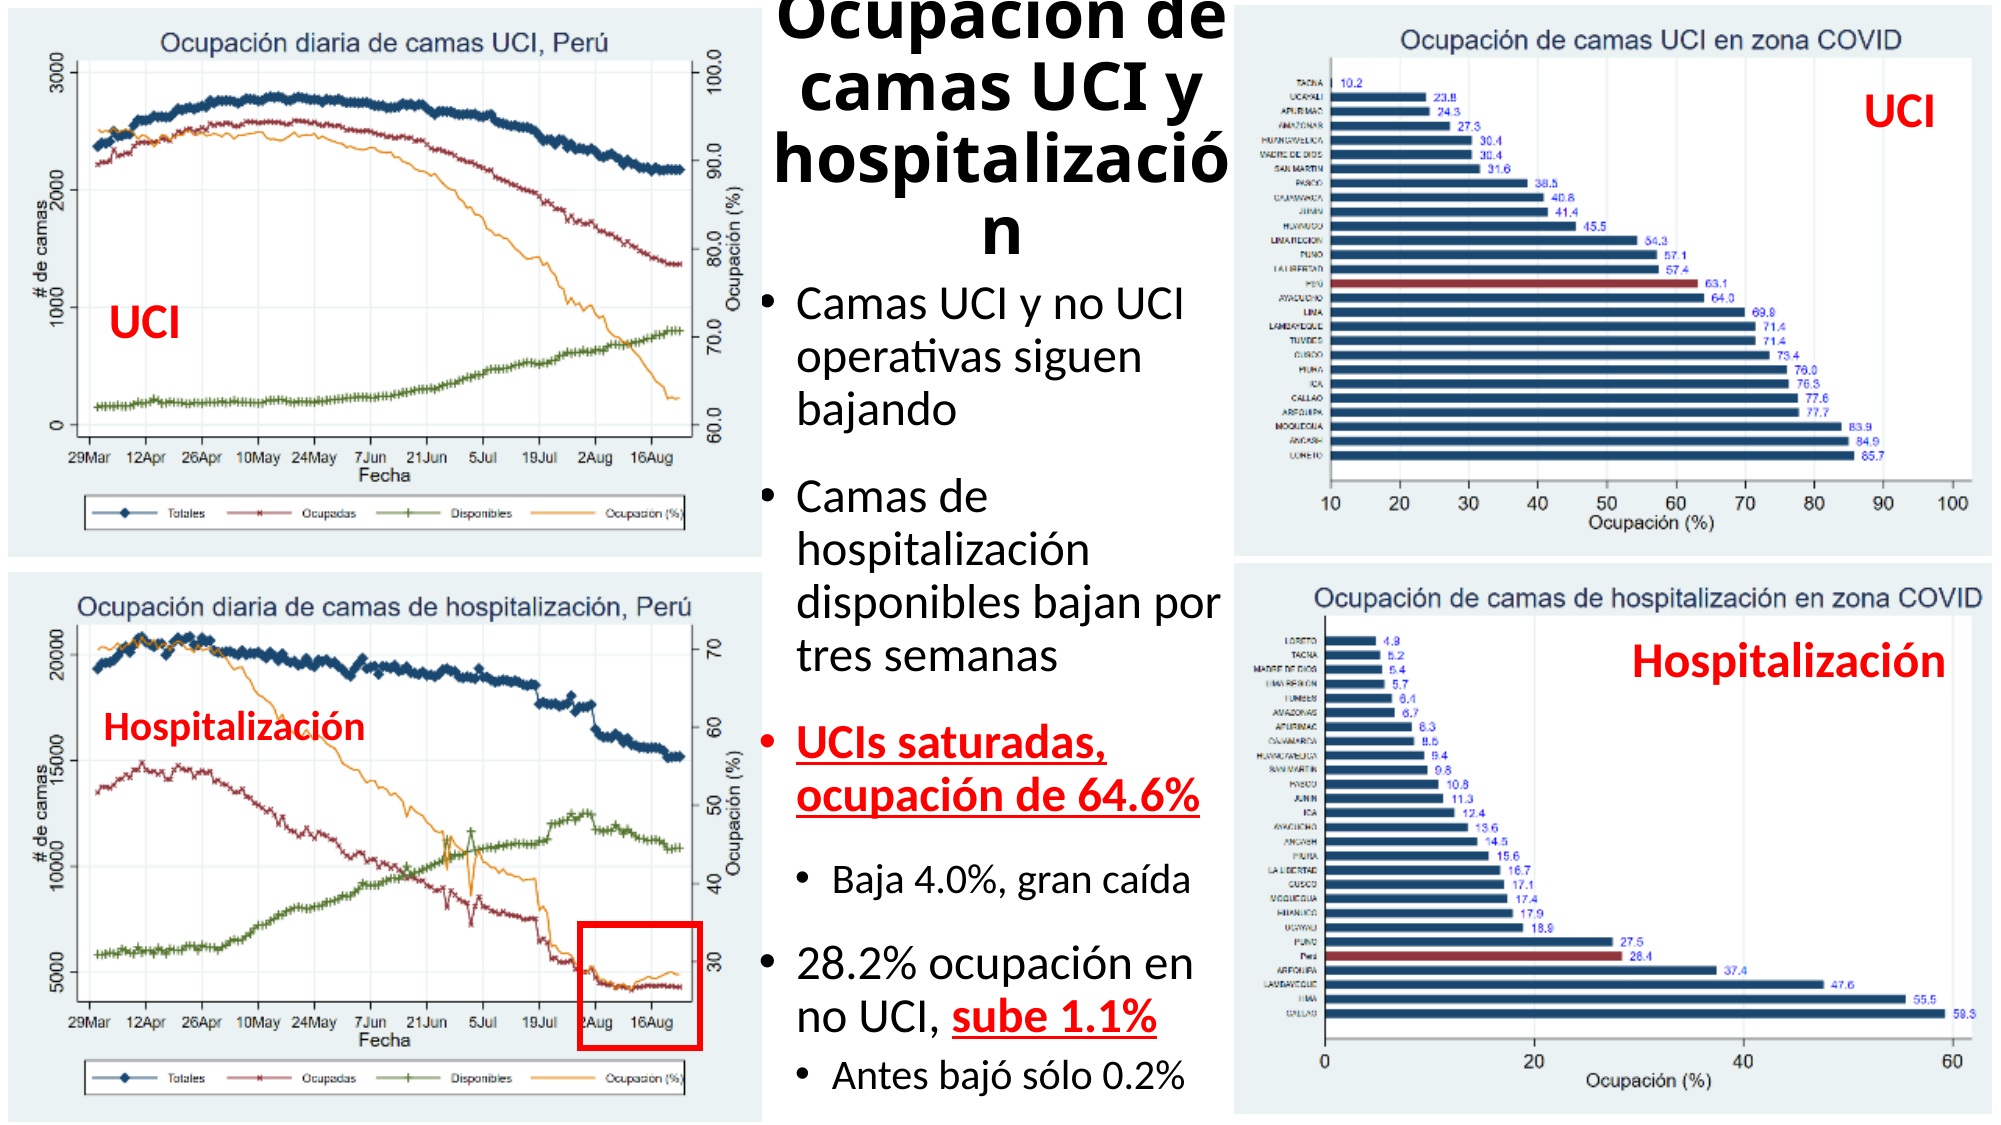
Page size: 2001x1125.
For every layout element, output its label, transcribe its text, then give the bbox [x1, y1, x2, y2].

title Ocupación de camas UCI y hospitalización [750, 4, 1253, 247]
picture [1234, 563, 1992, 1114]
picture [8, 572, 762, 1122]
picture [8, 8, 762, 557]
picture [1234, 5, 1992, 557]
list Camas UCI y no UCI operativas siguen bajando Camas de hospitalización disponibles bajan por tres semanas UCIs saturadas, ocupación de 64.6% Baja 4.0%, gran caída 28.2% ocupación en no UCI, sube 1.1% Antes bajó sólo 0.2% [743, 270, 1247, 1123]
